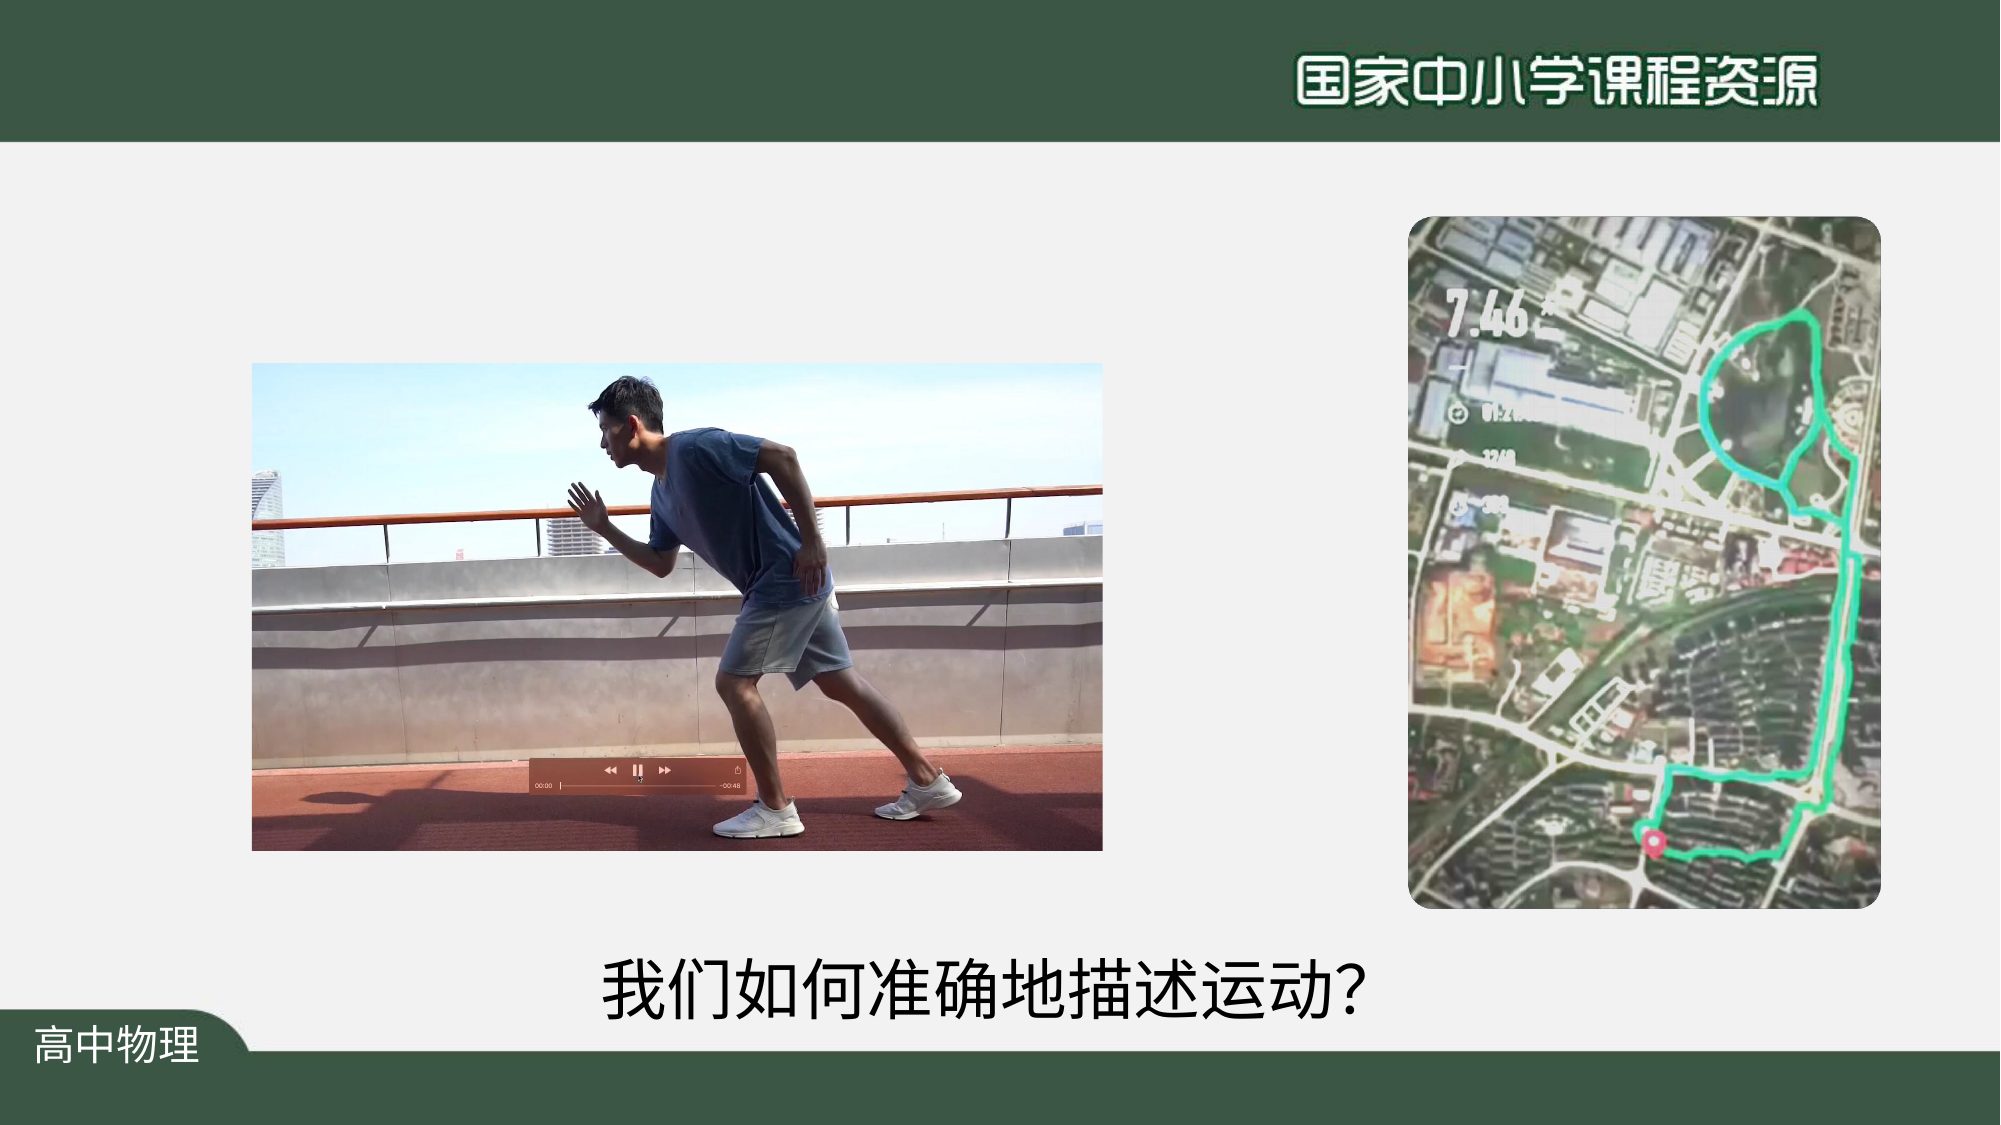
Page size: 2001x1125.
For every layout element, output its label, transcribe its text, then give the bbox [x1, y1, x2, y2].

picture [0, 0, 2000, 1125]
text_box [251, 363, 1103, 851]
text_box 我们如何准确地描述运动？ [597, 945, 1403, 1028]
text_box [1405, 214, 1883, 911]
footer 高中物理 [31, 1013, 202, 1125]
